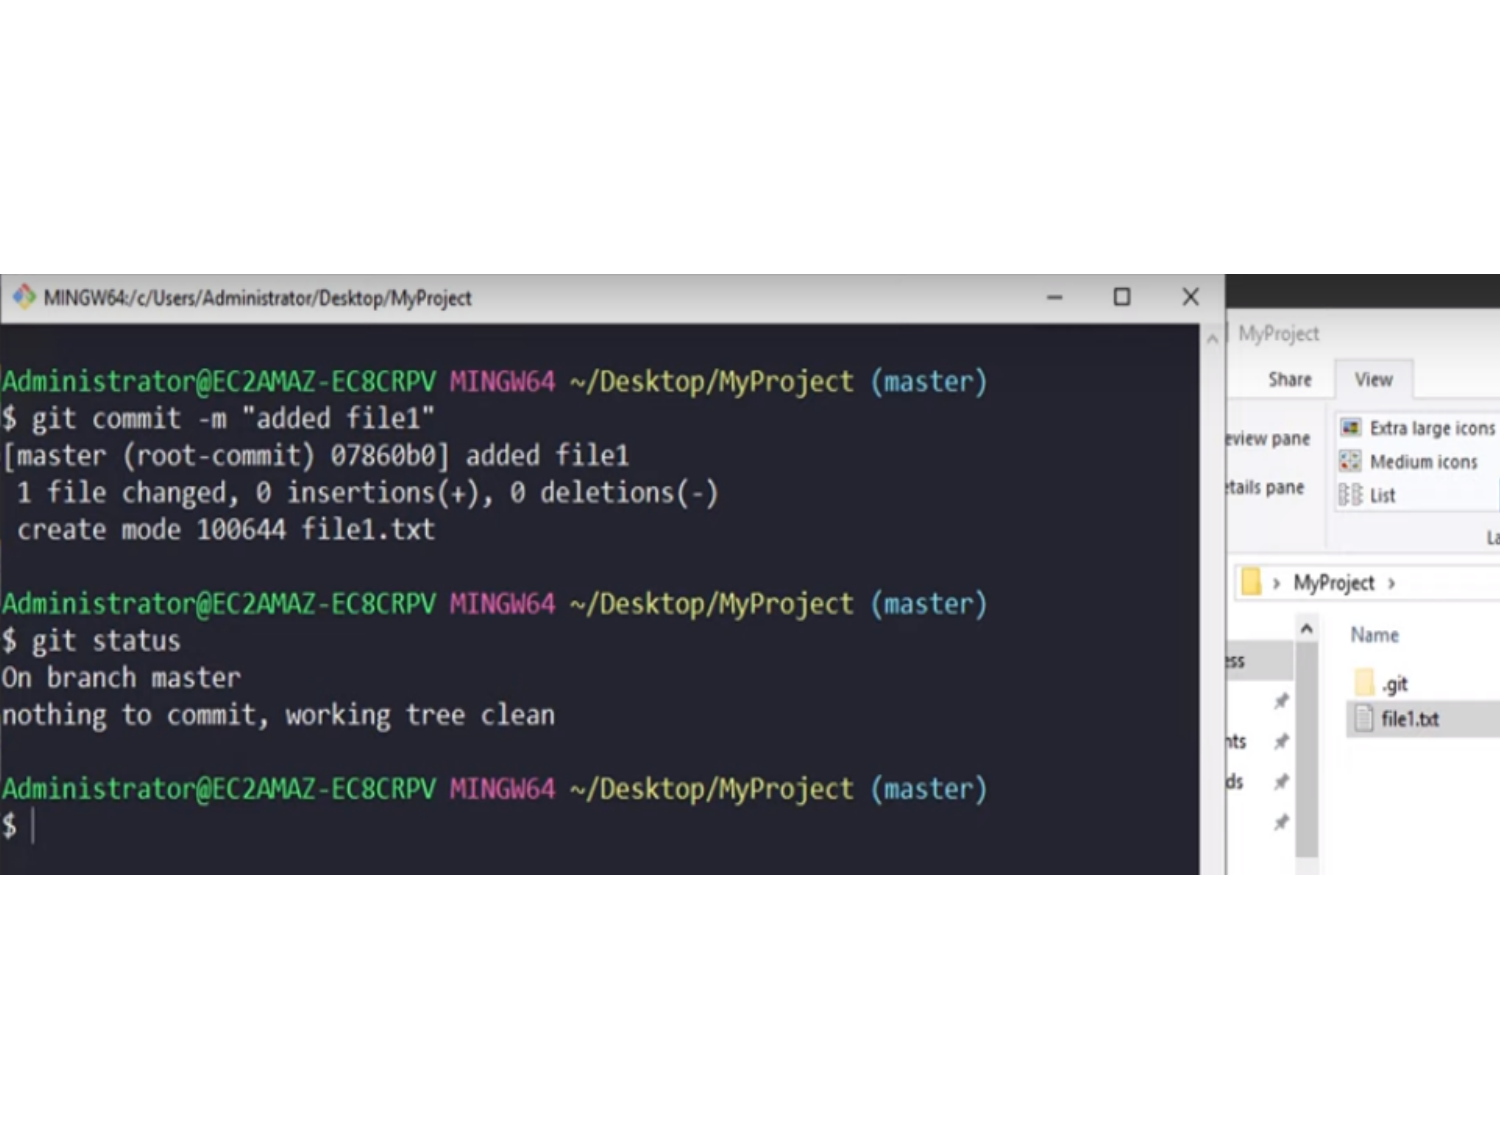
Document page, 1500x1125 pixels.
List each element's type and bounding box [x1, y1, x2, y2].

picture [0, 274, 1500, 876]
